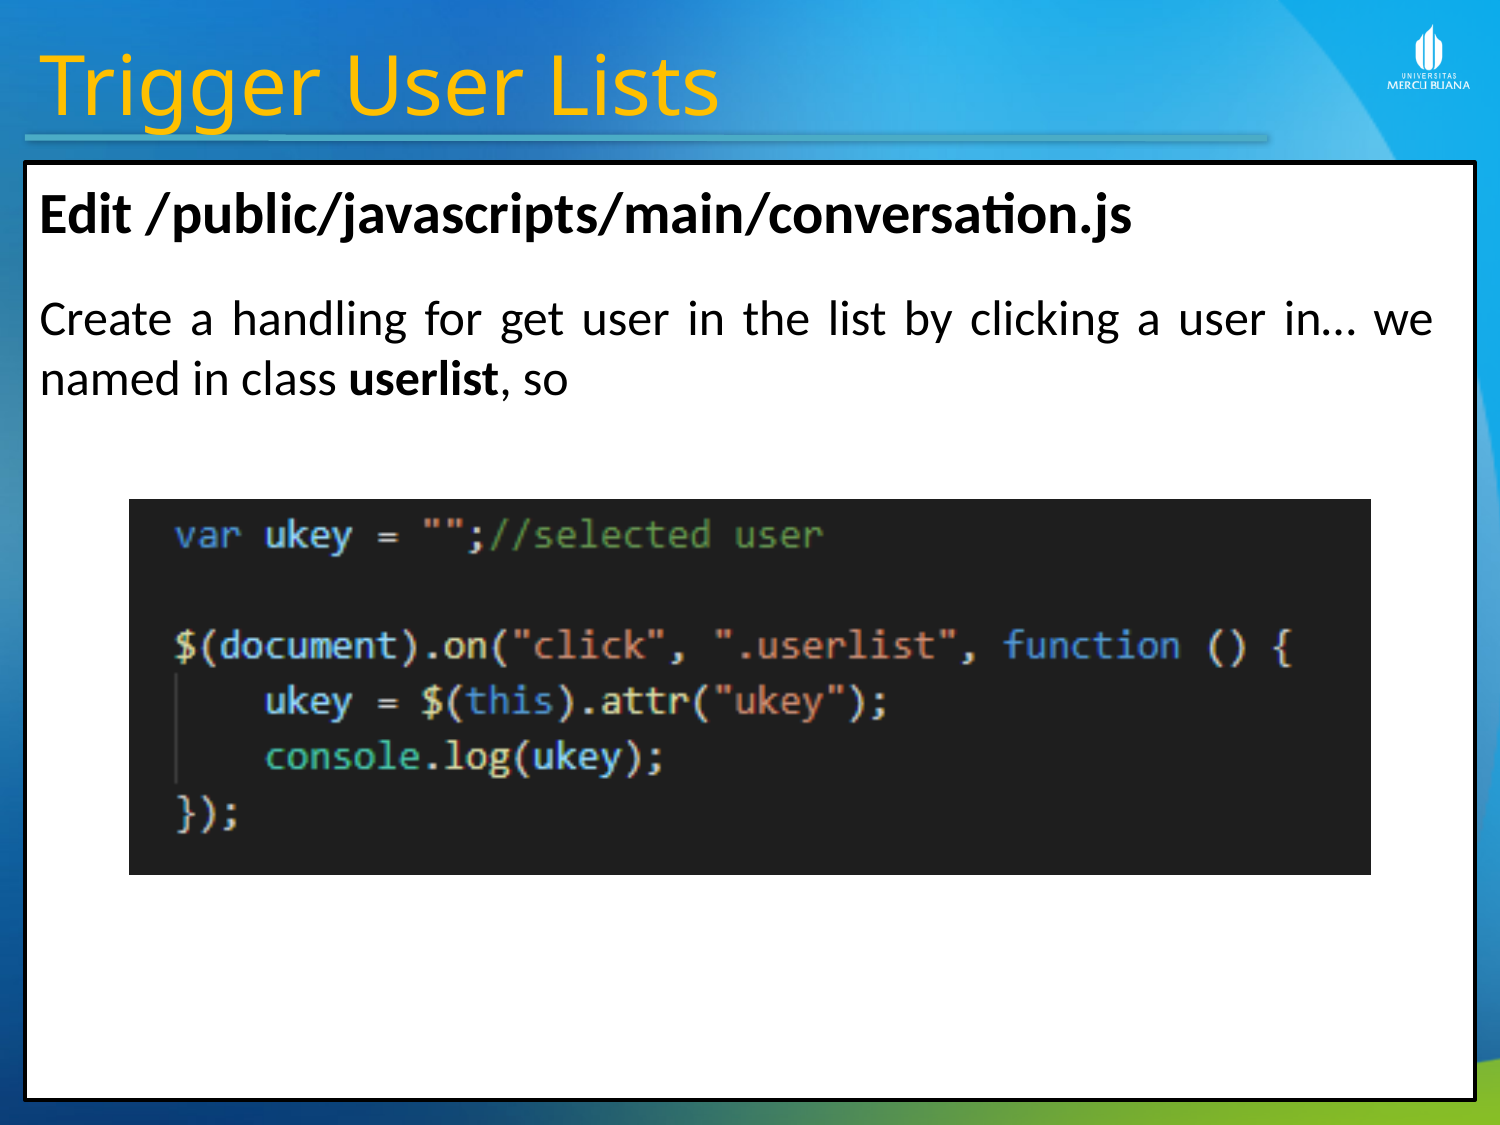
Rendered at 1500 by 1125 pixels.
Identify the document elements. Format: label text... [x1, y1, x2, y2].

list Trigger User Lists [24, 24, 1213, 150]
text_box Edit /public/javascripts/main/conversation.js Create a handling for get user in the list by clicking a user in… we named in class userlist, so [24, 168, 1450, 473]
text_box [23, 160, 1477, 1102]
picture [0, 0, 1500, 1125]
